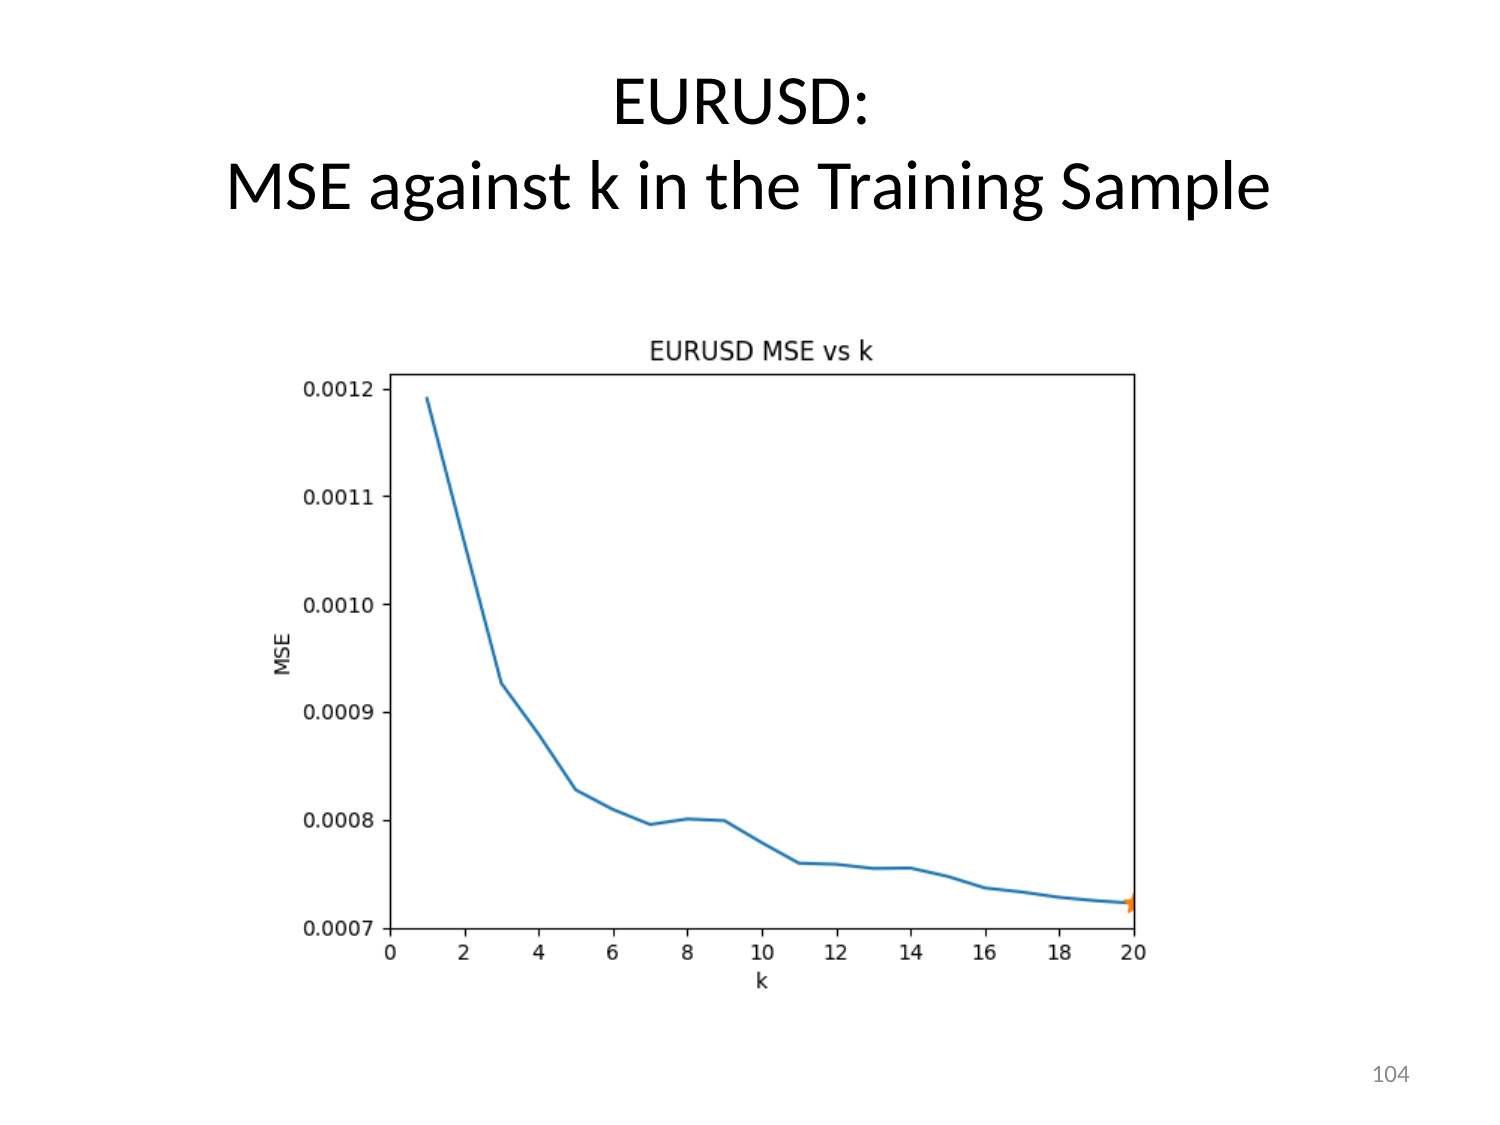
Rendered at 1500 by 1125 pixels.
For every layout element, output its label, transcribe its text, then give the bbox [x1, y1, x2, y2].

title EURUSD: MSE against k in the Training Sample [75, 45, 1425, 233]
picture [269, 287, 1231, 1008]
slide_number 104 [1074, 1042, 1425, 1103]
